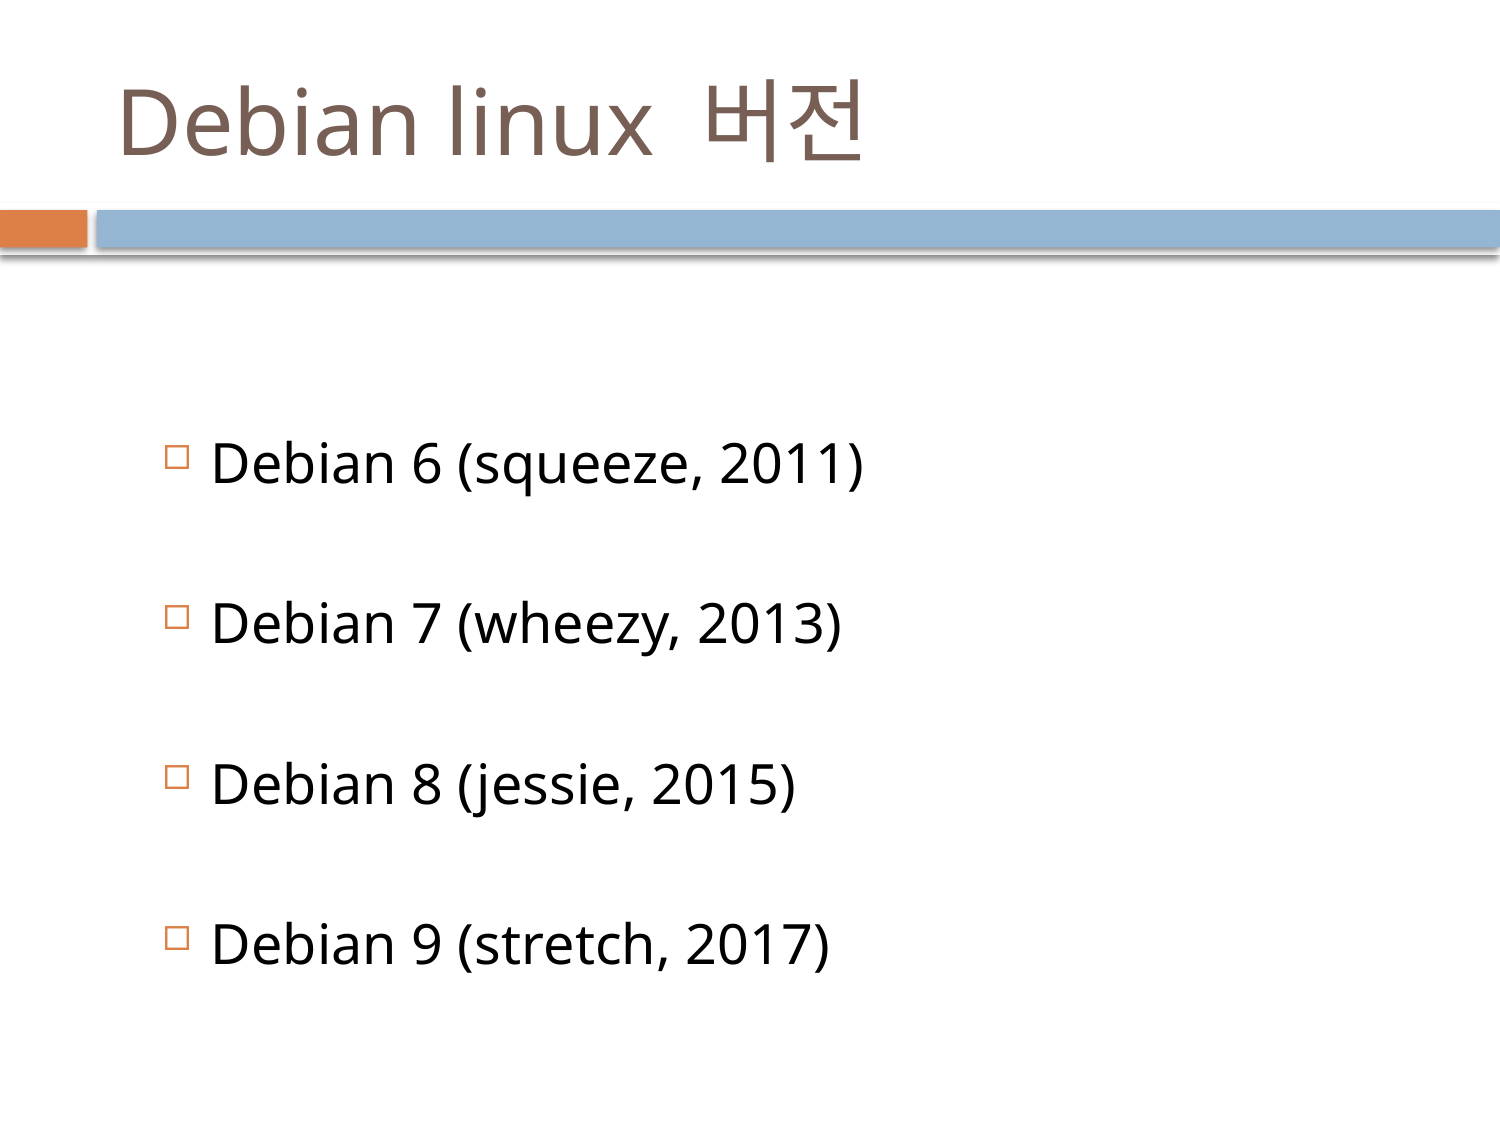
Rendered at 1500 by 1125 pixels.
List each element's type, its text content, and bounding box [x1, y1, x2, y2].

title Debian linux 버전 [100, 37, 1438, 200]
list Debian 6 (squeeze, 2011) Debian 7 (wheezy, 2013) Debian 8 (jessie, 2015) Debian 9 (stretch, 2017) [147, 420, 1363, 987]
